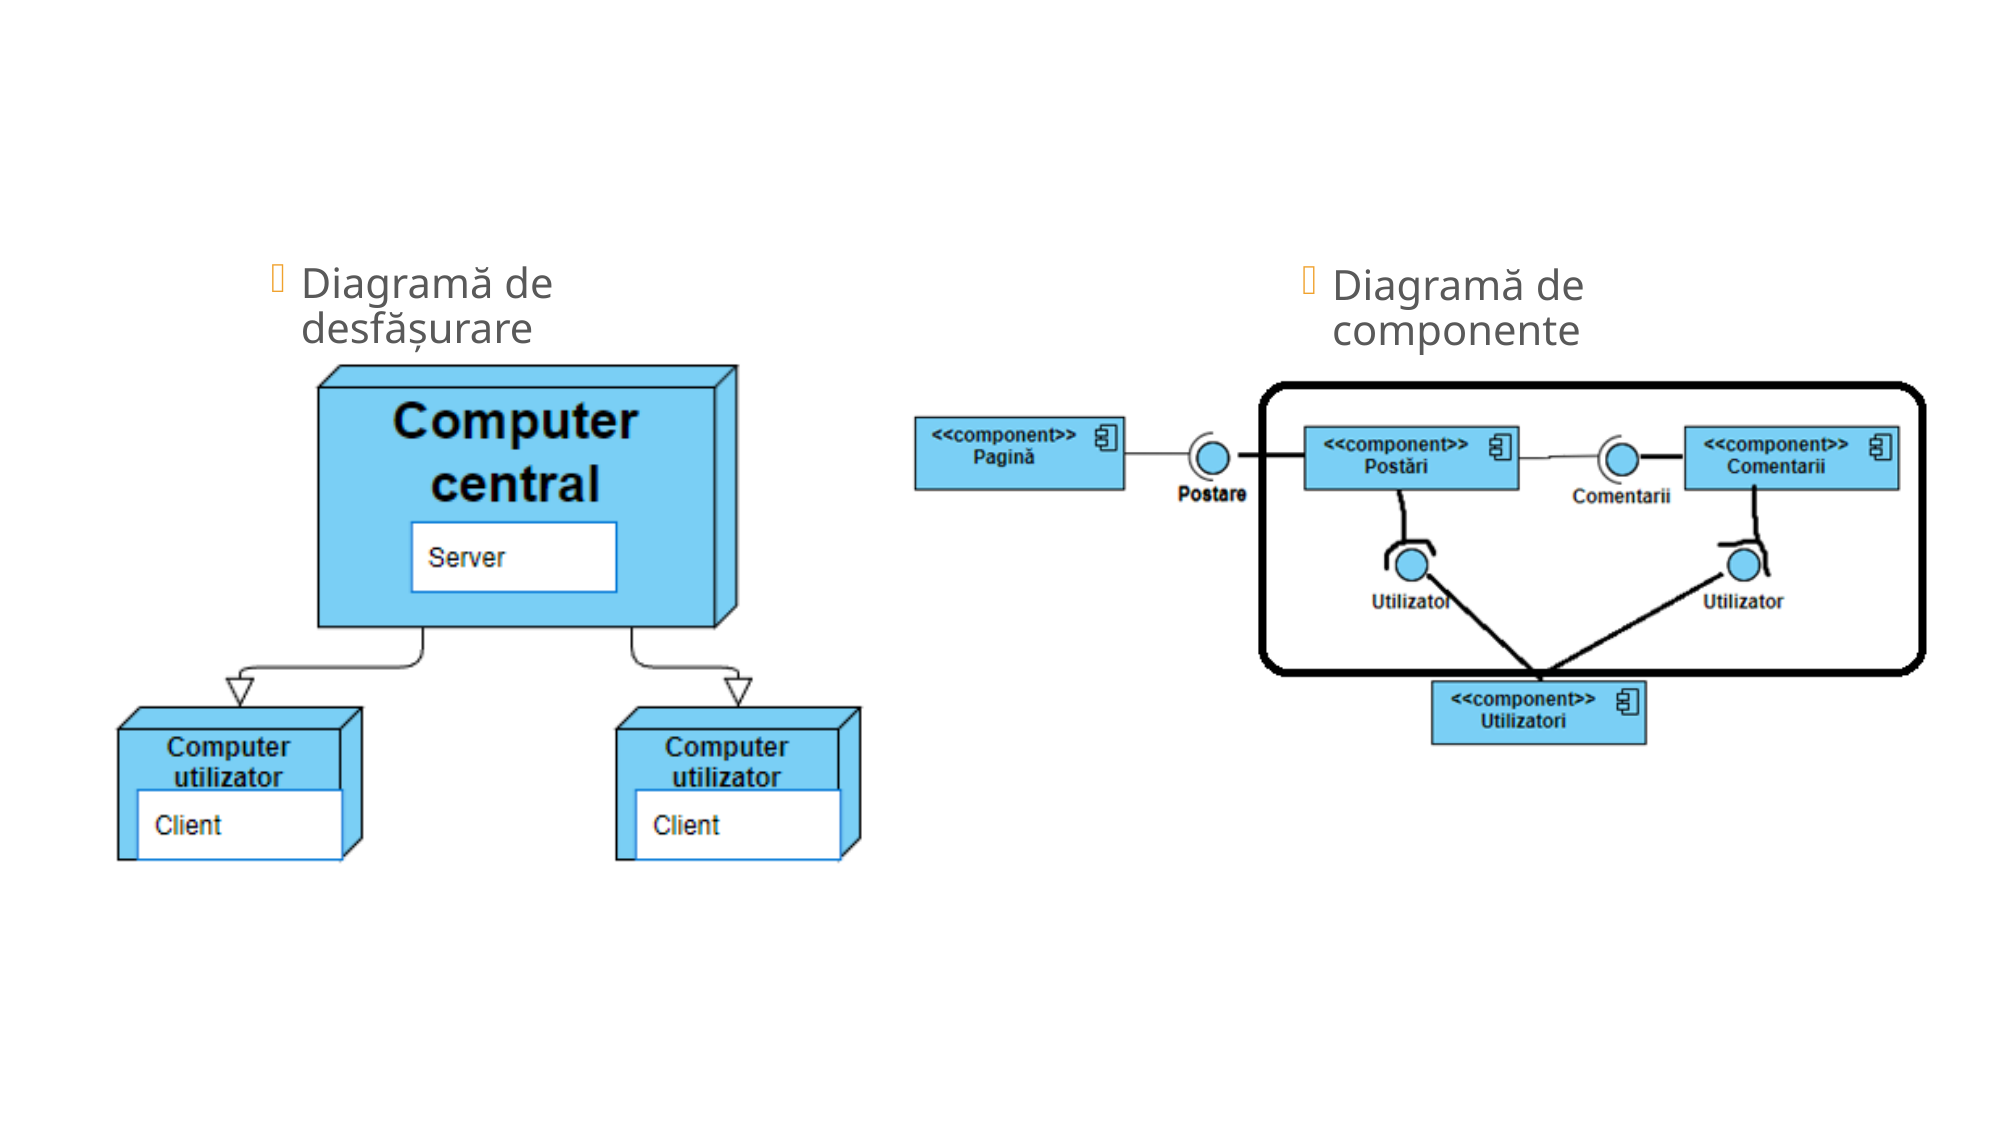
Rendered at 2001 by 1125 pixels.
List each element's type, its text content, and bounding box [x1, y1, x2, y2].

picture [59, 302, 1930, 894]
text_box Diagramă de desfășurare [256, 255, 788, 302]
text_box Diagramă de componente [1287, 257, 1819, 351]
